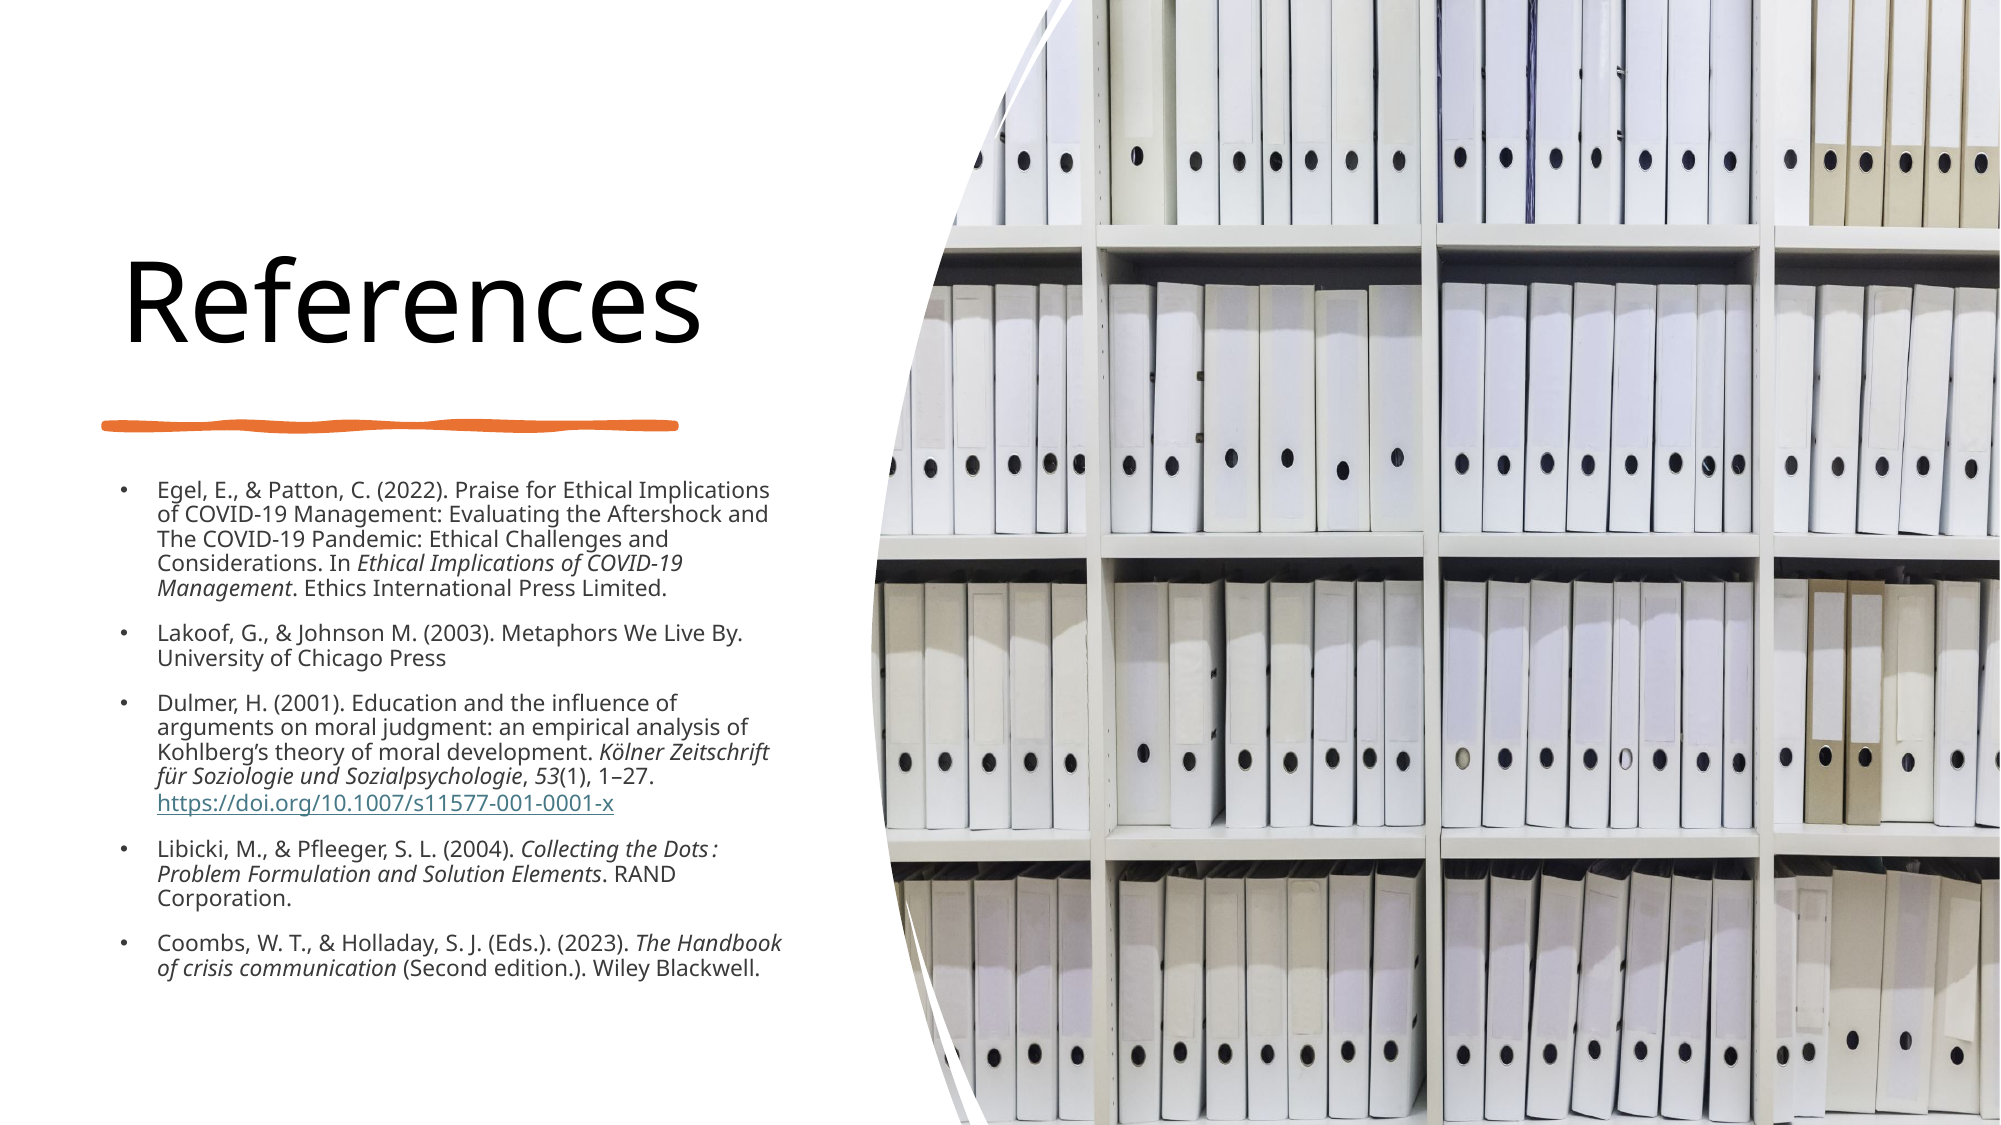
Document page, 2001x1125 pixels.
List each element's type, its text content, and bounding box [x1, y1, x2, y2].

text_box [103, 420, 677, 432]
text_box [0, 0, 870, 1125]
picture [870, 0, 2000, 1125]
list Egel, E., & Patton, C. (2022). Praise for Ethical Implications of COVID-19 Management: Evaluating the Aftershock and The COVID-19 Pandemic: Ethical Challenges and Considerations. In Ethical Implications of COVID-19 Management. Ethics International Press Limited. Lakoof, G., & Johnson M. (2003). Metaphors We Live By. University of Chicago Press Dulmer, H. (2001). Education and the influence of arguments on moral judgment: an empirical analysis of Kohlberg’s theory of moral development. Kölner Zeitschrift für Soziologie und Sozialpsychologie, 53(1), 1–27. https://doi.org/10.1007/s11577-001-0001-x Libicki, M., & Pfleeger, S. L. (2004). Collecting the Dots : Problem Formulation and Solution Elements. RAND Corporation. Coombs, W. T., & Holladay, S. J. (Eds.). (2023). The Handbook of crisis communication (Second edition.). Wiley Blackwell. [105, 471, 802, 1016]
title References [105, 53, 822, 375]
